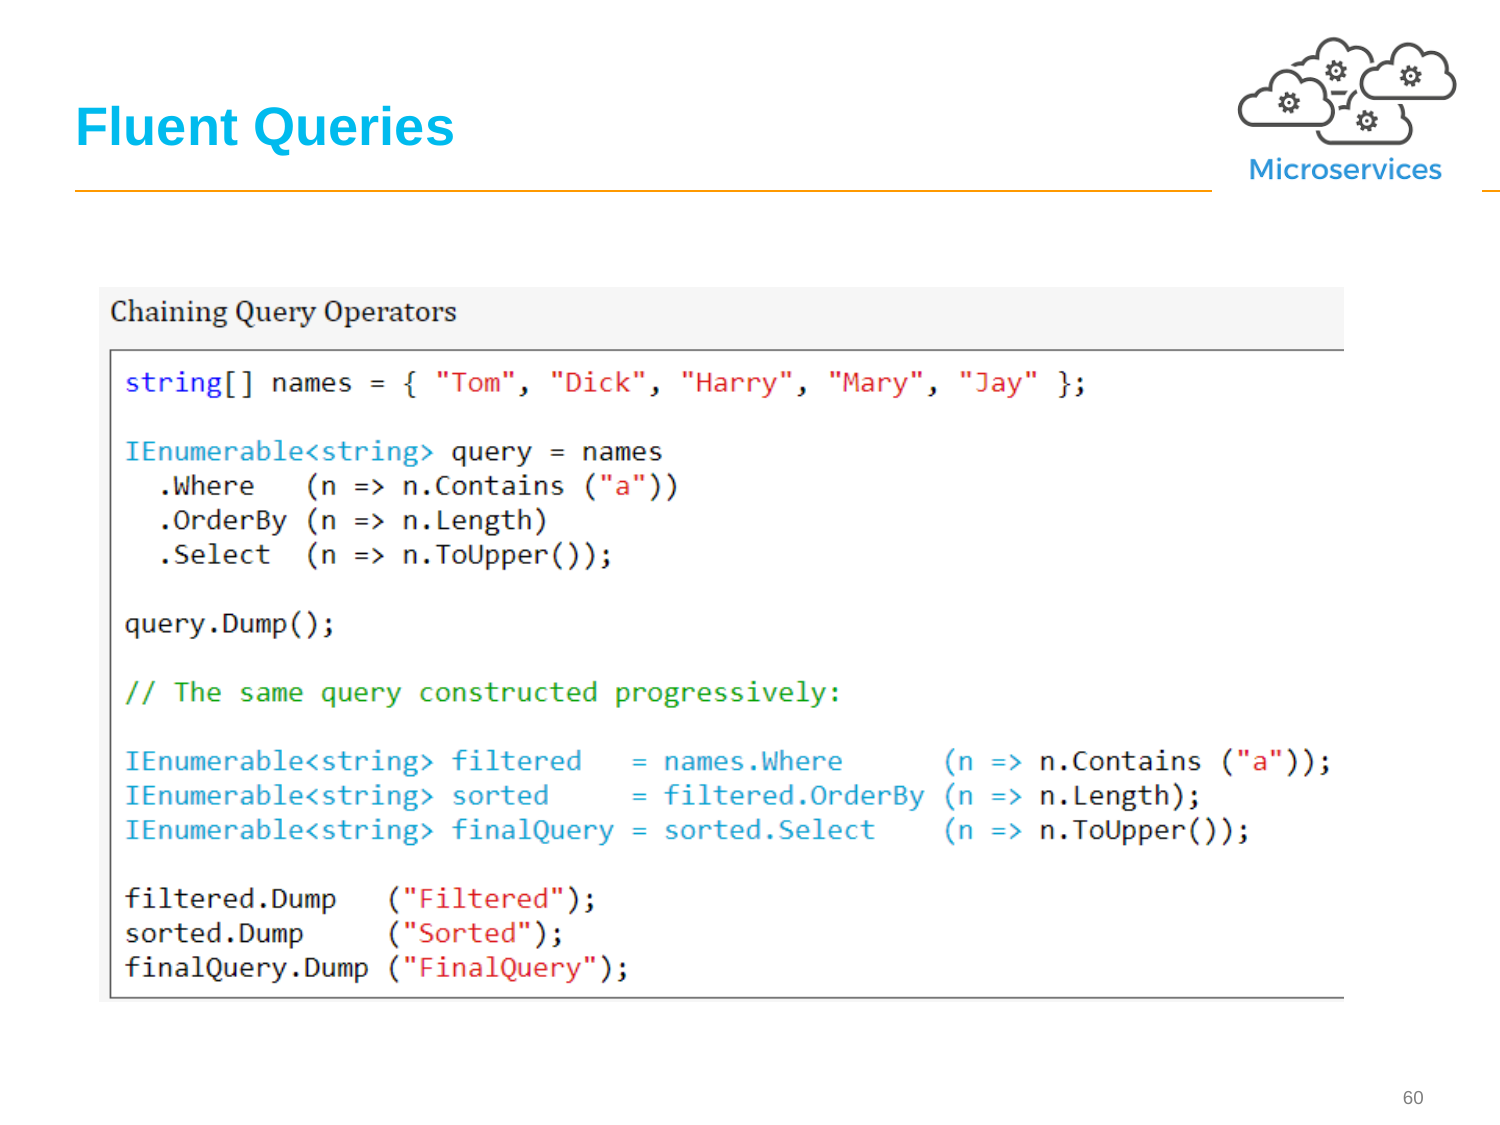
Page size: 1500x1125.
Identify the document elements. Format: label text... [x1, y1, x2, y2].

picture [99, 287, 1345, 1002]
picture [1212, 1, 1482, 203]
title Fluent Queries [75, 27, 1422, 157]
